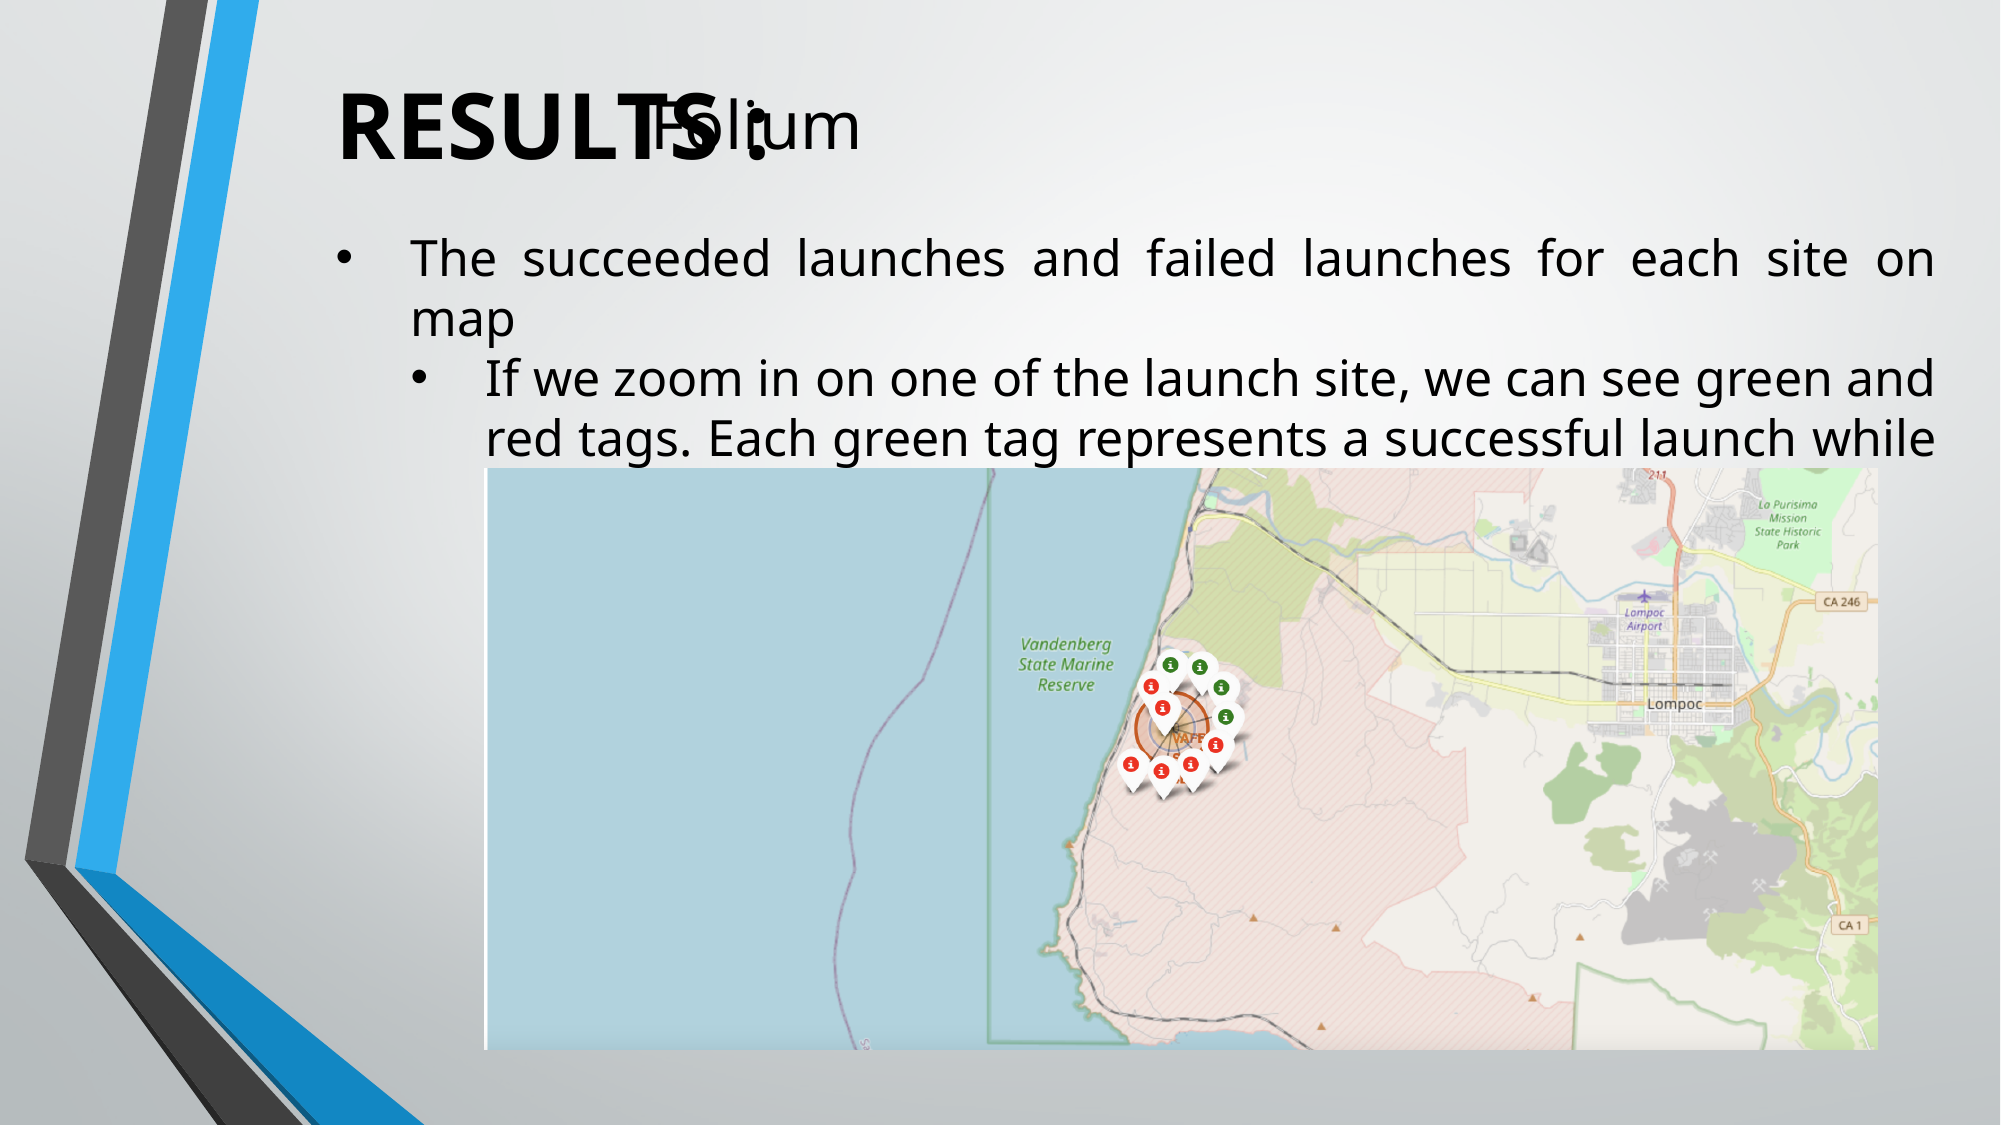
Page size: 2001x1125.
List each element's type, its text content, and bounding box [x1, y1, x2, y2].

text_box Folium [635, 75, 879, 170]
text_box RESULTS : [320, 60, 817, 185]
text_box The succeeded launches and failed launches for each site on map If we zoom in on one of the launch site, we can see green and red tags. Each green tag represents a successful launch while each red tag represents a failed launch [320, 219, 1953, 534]
picture [483, 467, 1878, 1050]
